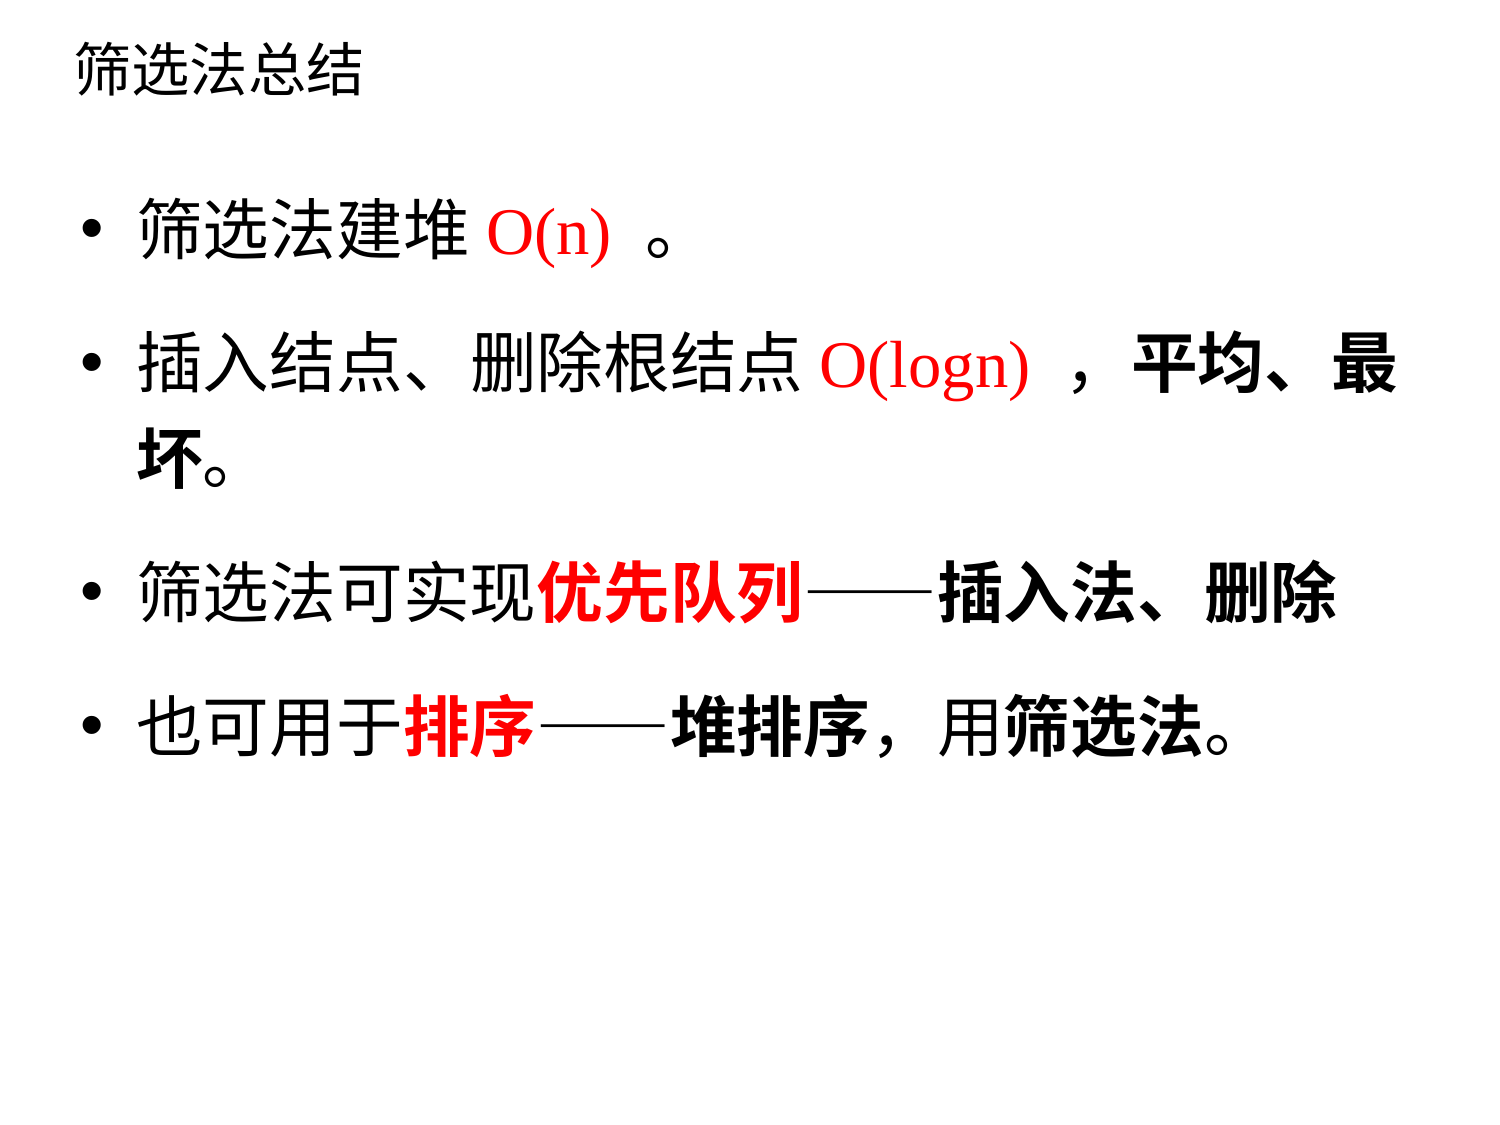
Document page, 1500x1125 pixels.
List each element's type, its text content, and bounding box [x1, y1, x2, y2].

list 筛选法建堆O(n) 。 插入结点、删除根结点O(logn) ，平均、最坏。 筛选法可实现优先队列——插入法、删除 也可用于排序——堆排序，用筛选法。 [64, 164, 1459, 926]
title 筛选法总结 [58, 23, 1293, 114]
